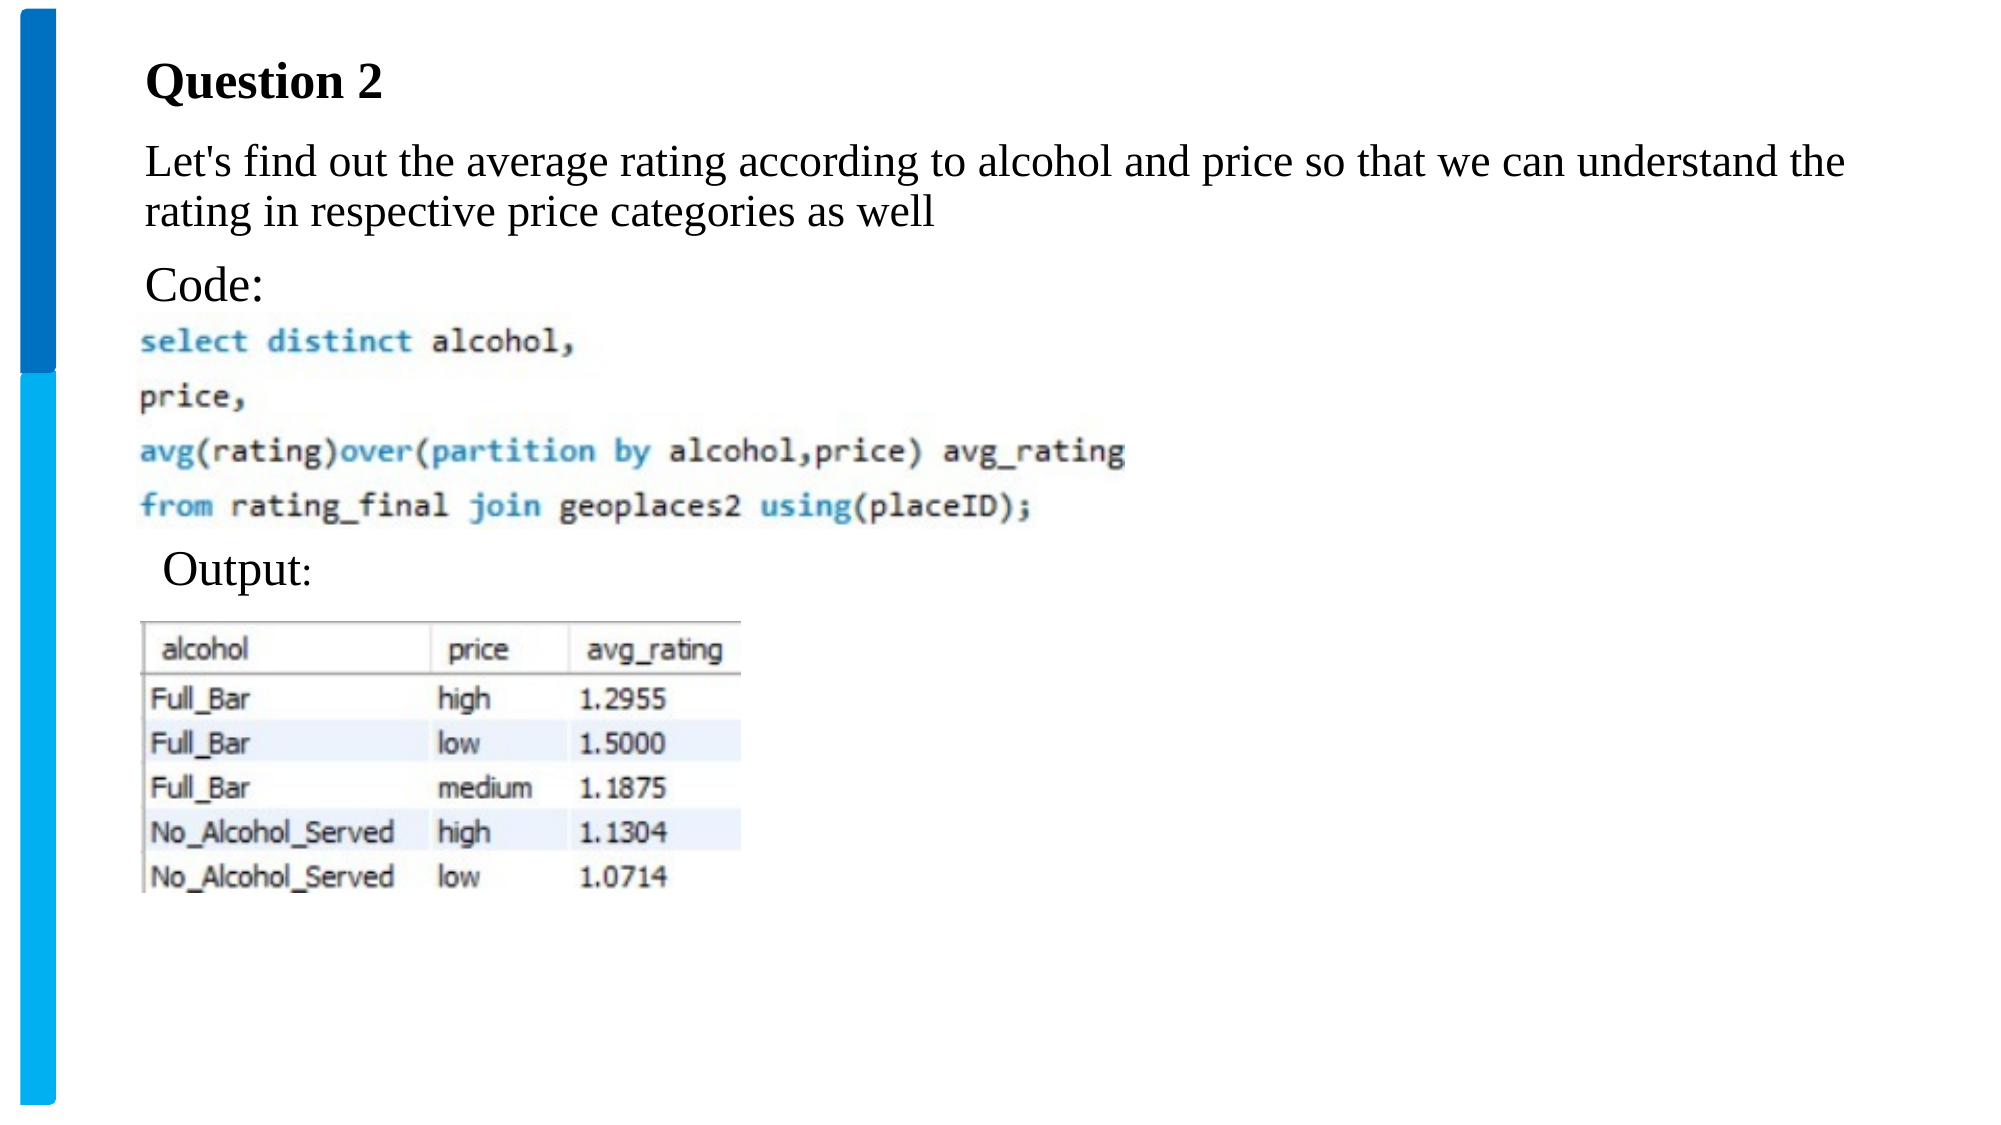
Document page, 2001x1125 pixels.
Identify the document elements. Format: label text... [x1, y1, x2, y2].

picture [139, 621, 741, 893]
text_box [21, 9, 56, 373]
title Question 2 [136, 0, 1863, 129]
list Let's find out the average rating according to alcohol and price so that we can understand the rating in respective price categories as well Code: [136, 129, 1863, 328]
picture [136, 312, 1125, 530]
text_box Output: [154, 530, 321, 603]
text_box [21, 372, 56, 1104]
